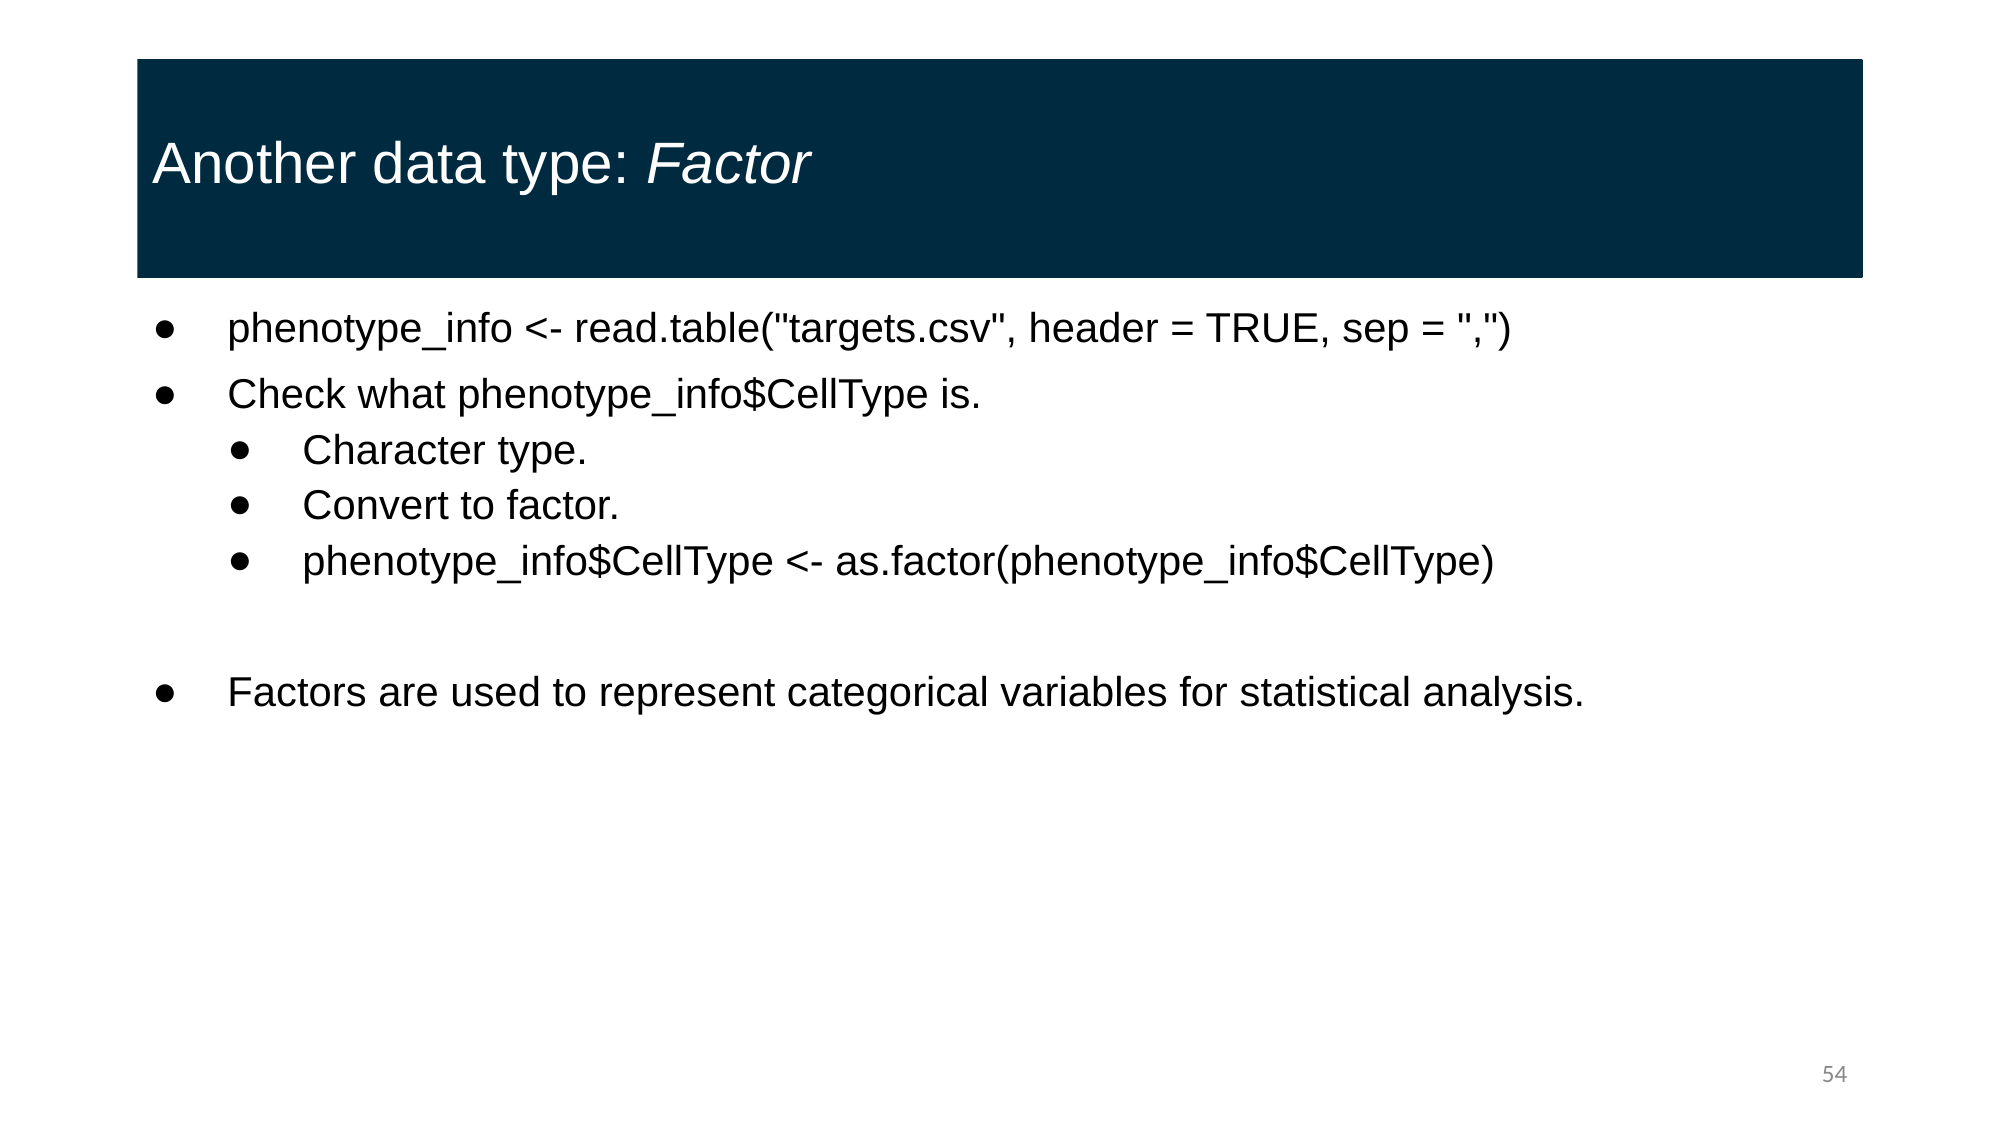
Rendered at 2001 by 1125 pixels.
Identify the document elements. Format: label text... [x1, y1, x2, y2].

slide_number ‹#› [1412, 1042, 1863, 1103]
title Another data type: Factor [137, 59, 1863, 278]
list phenotype_info <- read.table("targets.csv", header = TRUE, sep = ",") Check what phenotype_info$CellType is. Character type. Convert to factor. phenotype_info$CellType <- as.factor(phenotype_info$CellType) Factors are used to represent categorical variables for statistical analysis. [137, 299, 1863, 1014]
